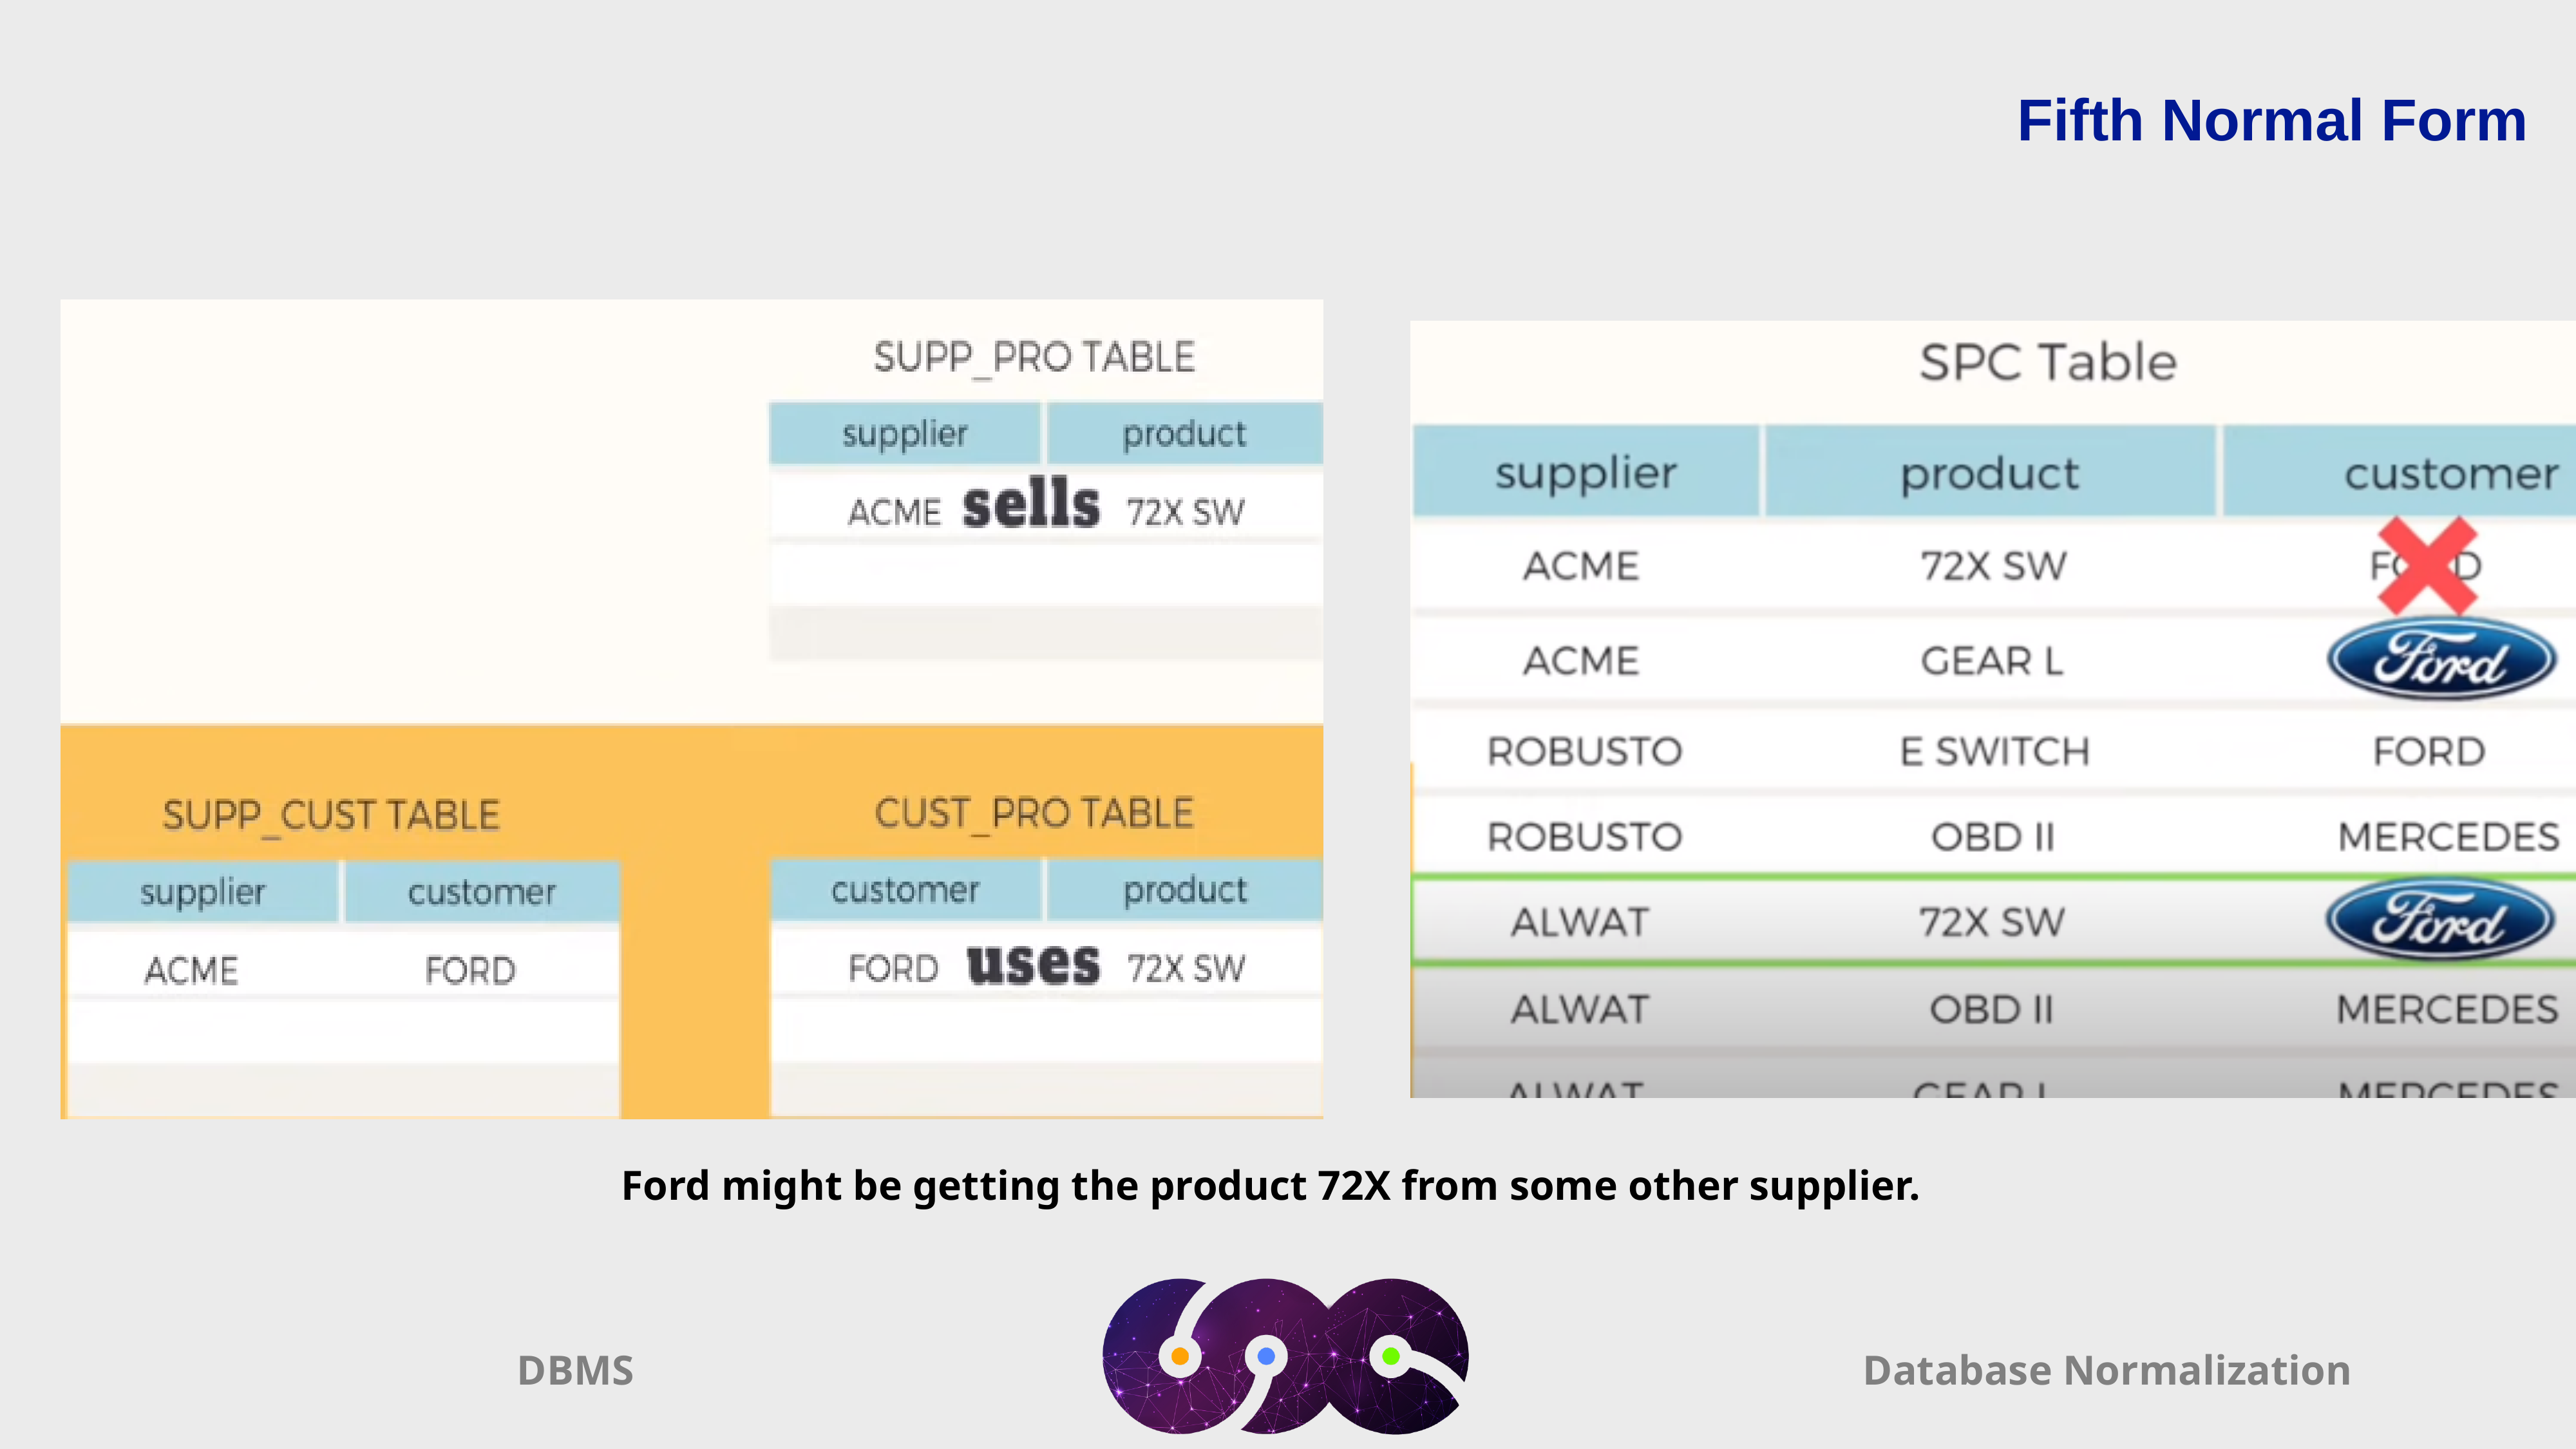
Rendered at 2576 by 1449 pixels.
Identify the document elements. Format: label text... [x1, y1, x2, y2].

picture [1410, 321, 2576, 1098]
text_box Fifth Normal Form [929, 76, 2535, 158]
picture [1093, 1267, 1483, 1449]
picture [61, 299, 1323, 1120]
text_box Ford might be getting the product 72X from some other supplier. [173, 1154, 2371, 1214]
